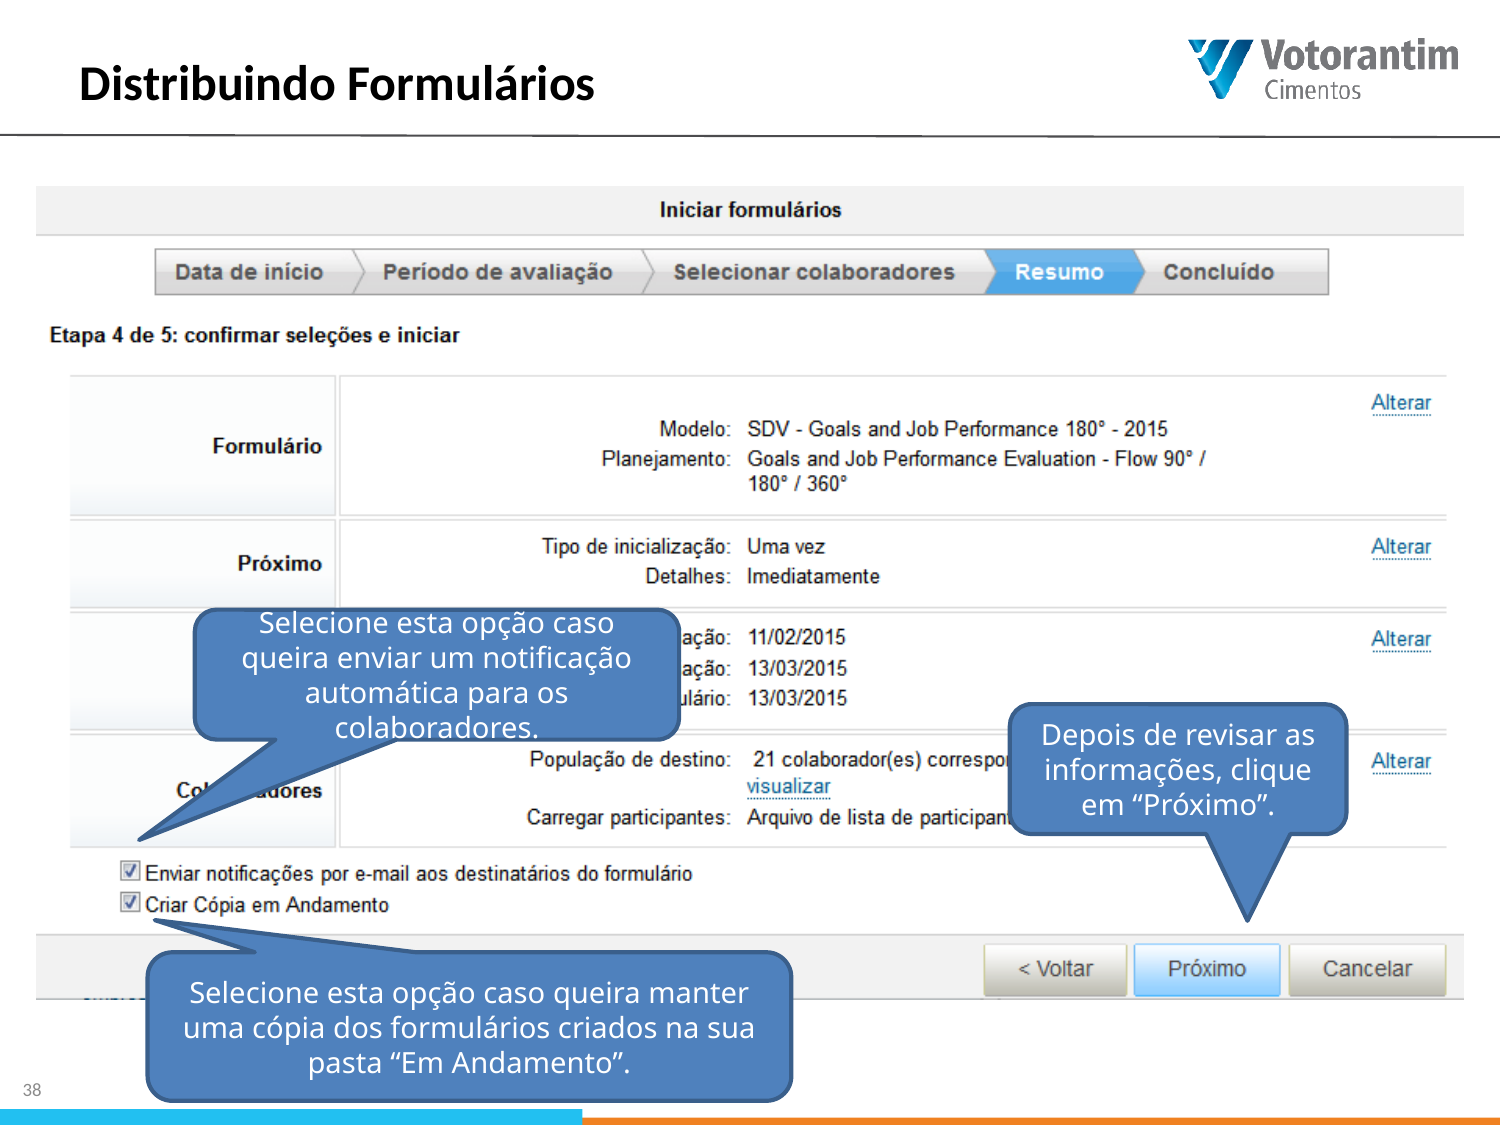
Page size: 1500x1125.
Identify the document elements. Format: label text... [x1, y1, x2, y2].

picture [1188, 38, 1458, 99]
text_box Selecione esta opção caso queira manter uma cópia dos formulários criados na sua pasta “Em Andamento”. [145, 1007, 794, 1103]
text_box Distribuindo Formulários [64, 42, 984, 114]
picture [36, 186, 1464, 1000]
